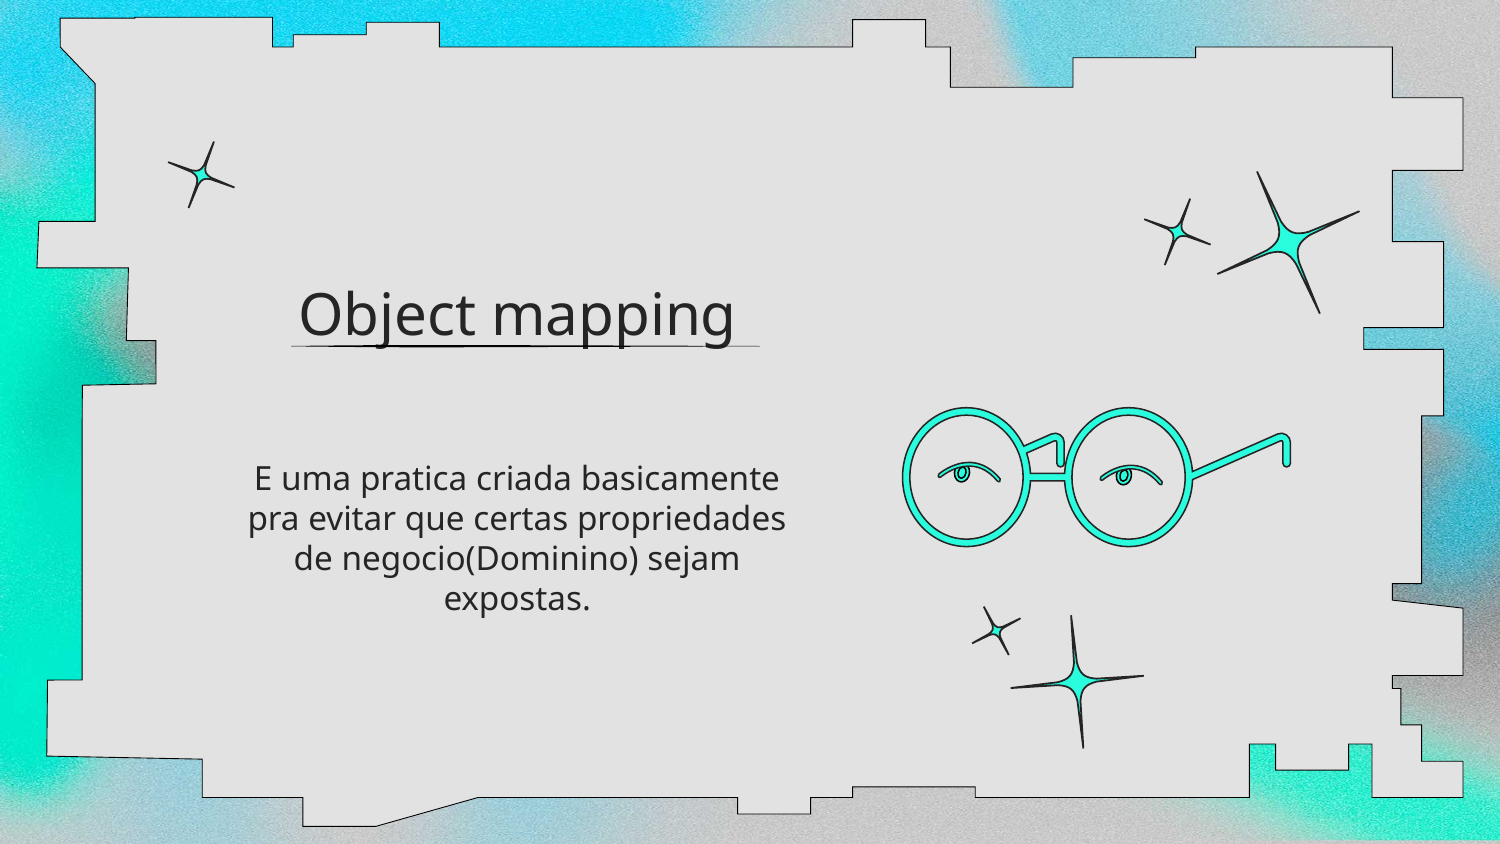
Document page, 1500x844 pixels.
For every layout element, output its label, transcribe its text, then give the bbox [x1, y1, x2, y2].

picture [0, 0, 1500, 844]
text_box [168, 141, 235, 208]
text_box [1010, 615, 1144, 749]
text_box [972, 606, 1021, 656]
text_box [902, 407, 1291, 547]
title Object mapping [221, 222, 814, 402]
text_box [1144, 198, 1211, 266]
text_box [1217, 171, 1360, 314]
list E uma pratica criada basicamente pra evitar que certas propriedades de negocio(Dominino) sejam expostas. [221, 453, 814, 622]
